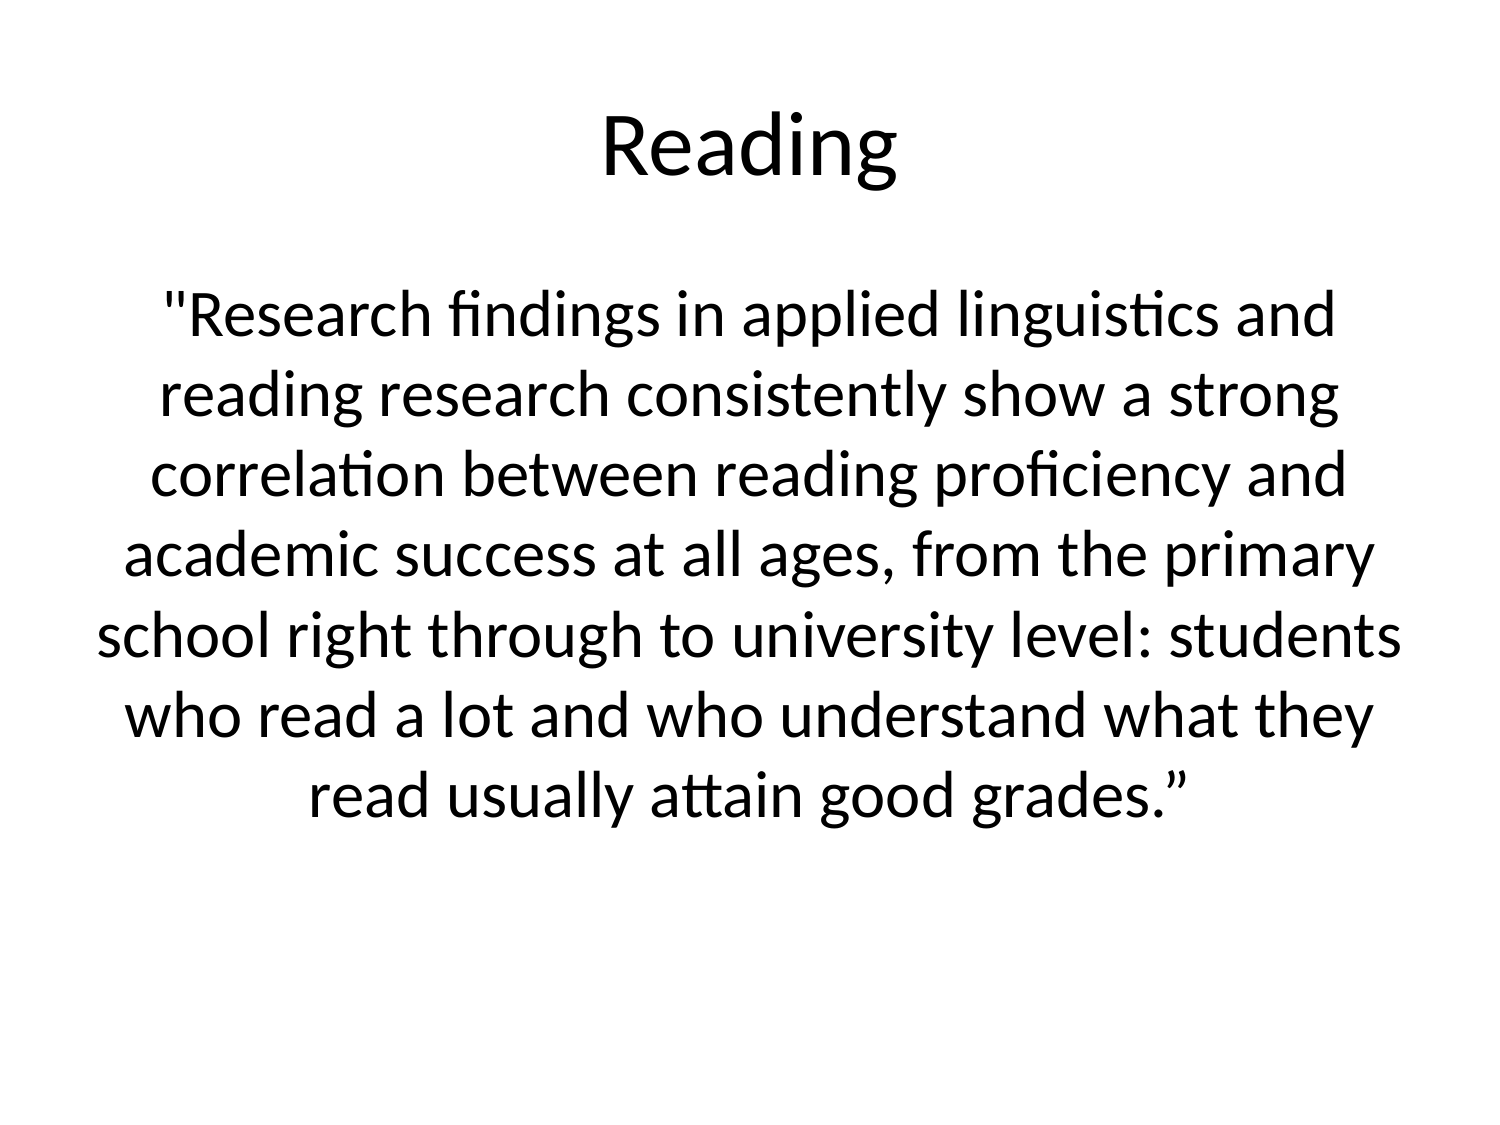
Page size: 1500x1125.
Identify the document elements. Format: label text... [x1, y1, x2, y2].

list "Research findings in applied linguistics and reading research consistently show a strong correlation between reading proficiency and academic success at all ages, from the primary school right through to university level: students who read a lot and who understand what they read usually attain good grades.” [75, 262, 1425, 1005]
title Reading [75, 45, 1425, 233]
